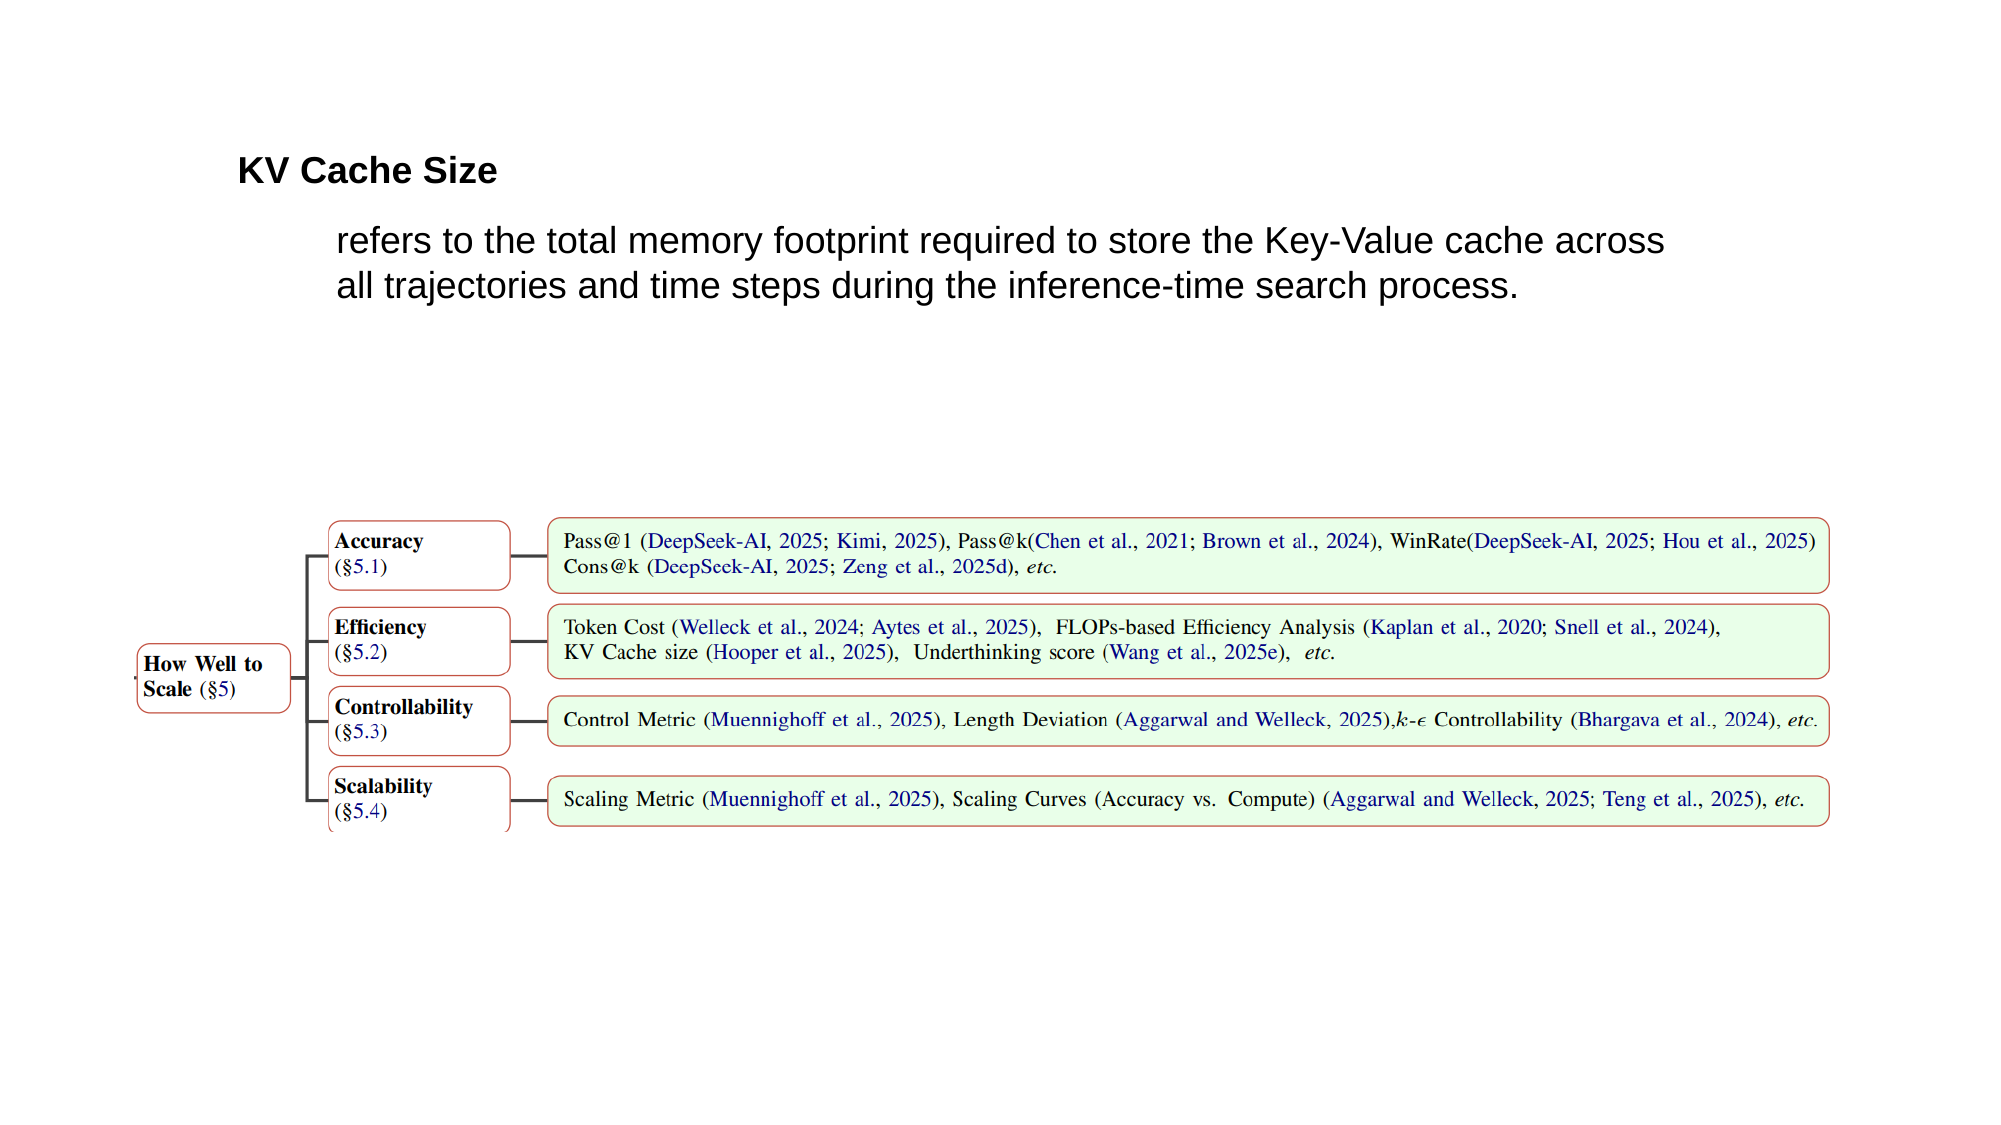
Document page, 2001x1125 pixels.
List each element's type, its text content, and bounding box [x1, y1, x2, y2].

text_box KV Cache Size [222, 138, 661, 199]
picture [133, 513, 1834, 833]
text_box refers to the total memory footprint required to store the Key-Value cache across all trajectories and time steps during the inference-time search process. [321, 208, 1708, 314]
